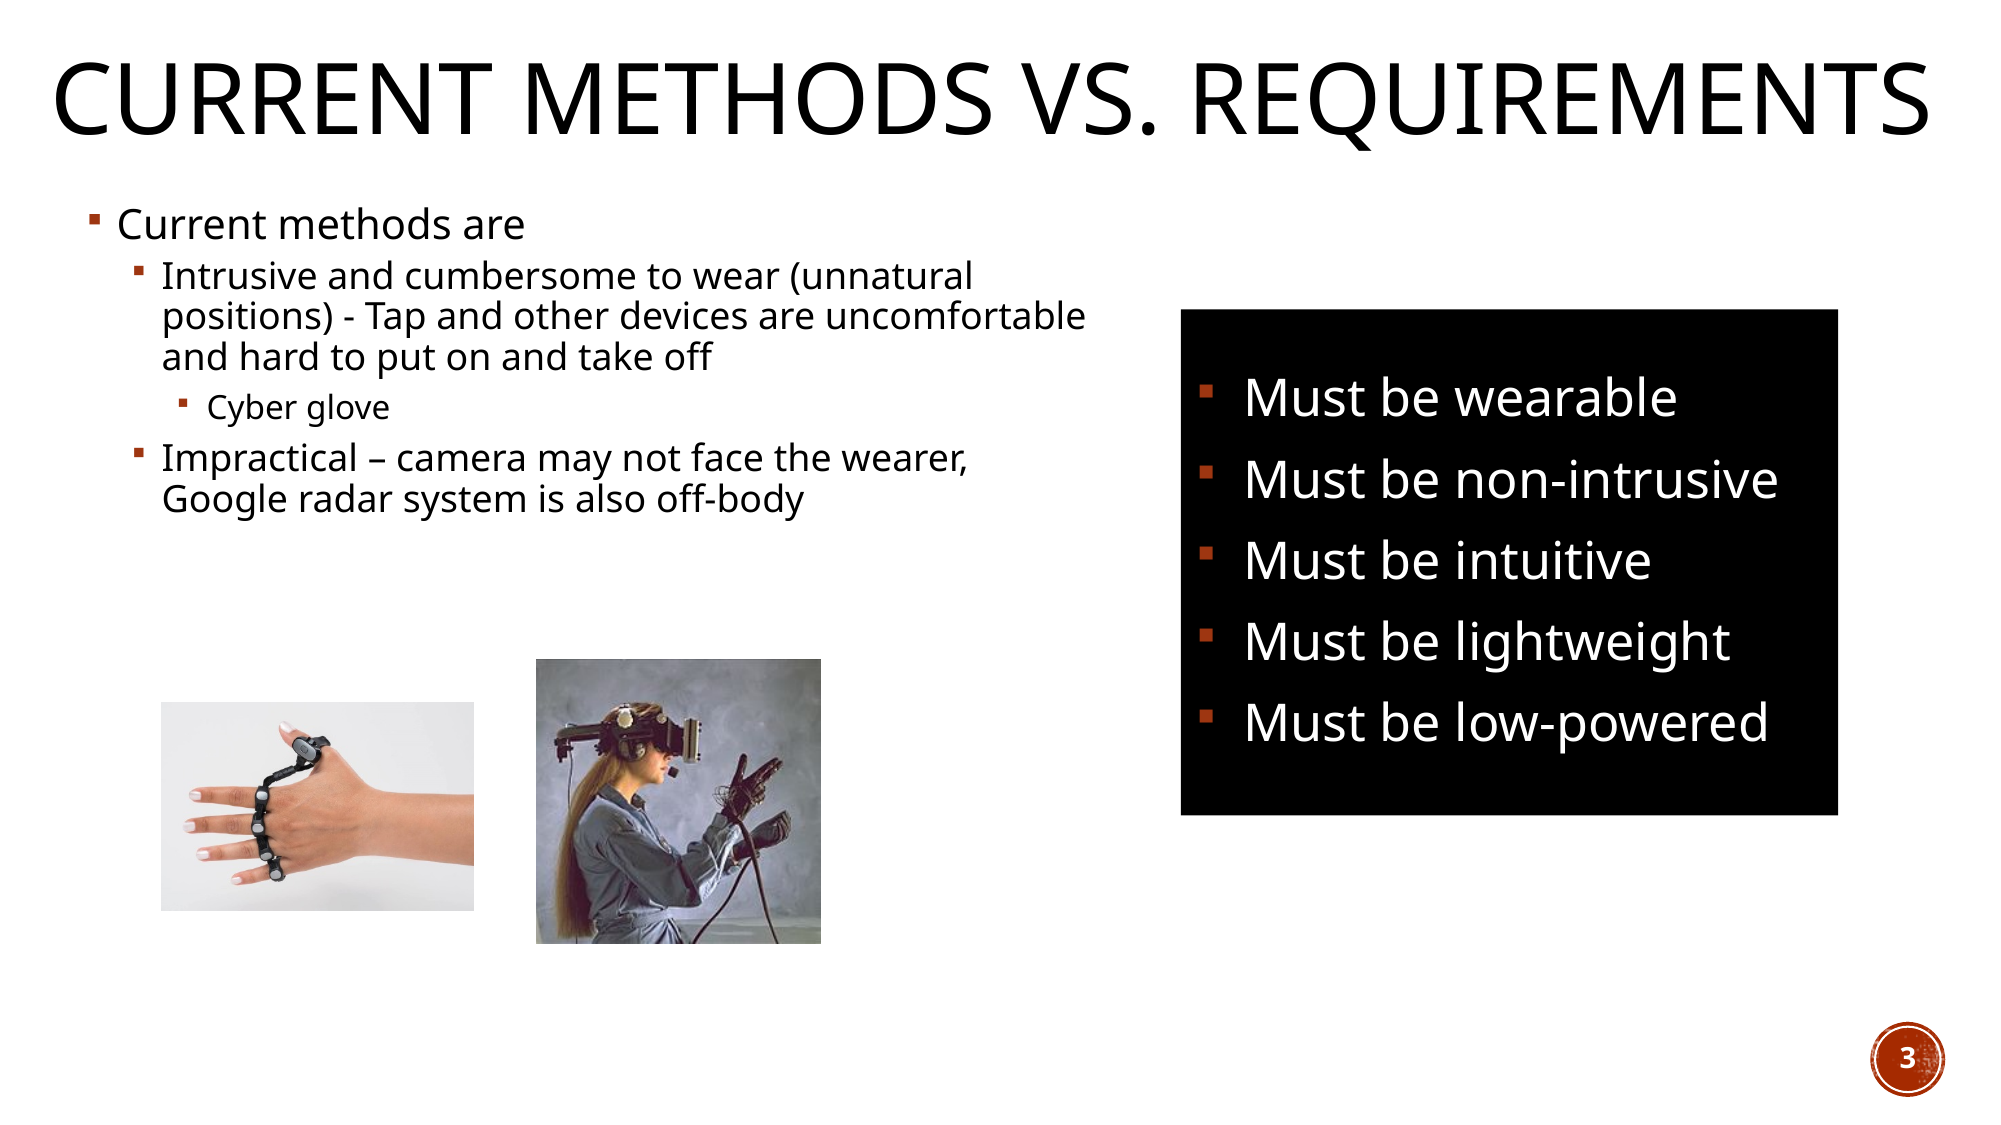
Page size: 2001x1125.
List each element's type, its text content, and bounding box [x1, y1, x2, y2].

slide_number 3 [1855, 1028, 1961, 1089]
list Current methods are Intrusive and cumbersome to wear (unnatural positions) - Tap and other devices are uncomfortable and hard to put on and take off Cyber glove Impractical – camera may not face the wearer, Google radar system is also off-body [71, 196, 1113, 1023]
text_box Must be wearable Must be non-intrusive Must be intuitive Must be lightweight Must be low-powered [1180, 309, 1839, 816]
picture [161, 702, 474, 911]
title CURRENT methods VS. Requirements [35, 36, 1965, 169]
picture [536, 659, 821, 944]
